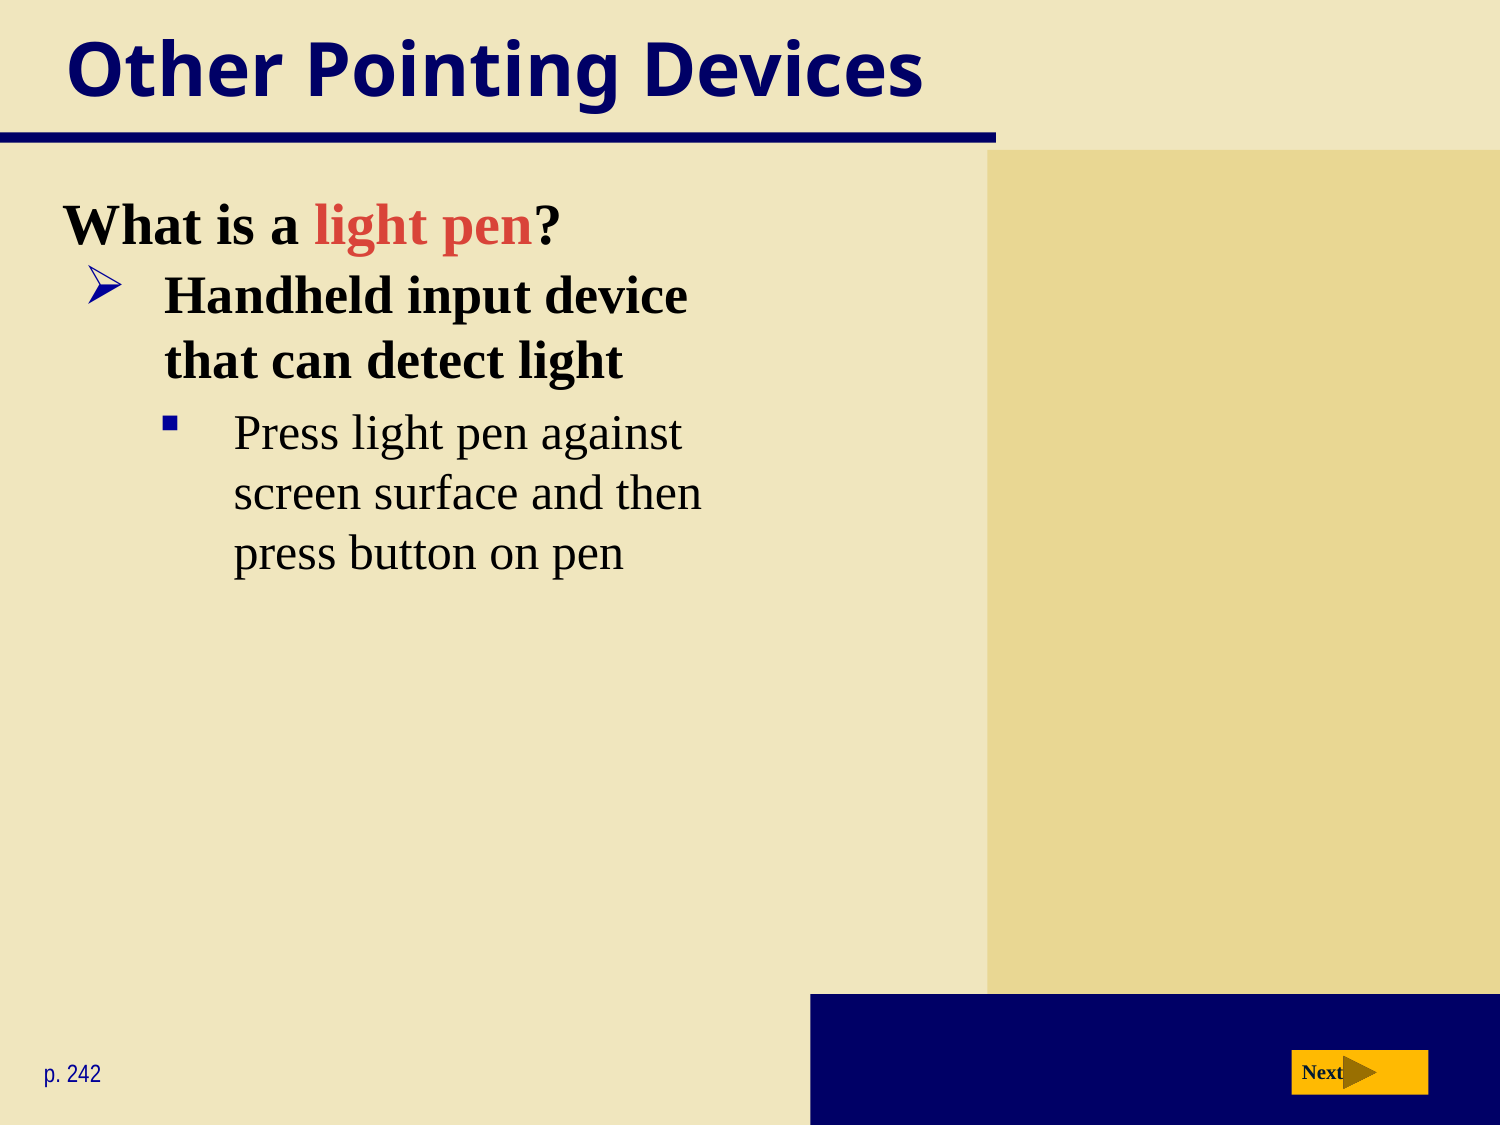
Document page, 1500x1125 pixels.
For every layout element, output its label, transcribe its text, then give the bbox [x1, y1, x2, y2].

title Other Pointing Devices [49, 0, 1459, 133]
list What is a light pen? [47, 178, 761, 287]
text_box p. 242 [29, 1050, 284, 1095]
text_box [1286, 1049, 1429, 1095]
text_box Handheld input device that can detect light Press light pen against screen surface and then press button on pen [50, 251, 763, 679]
